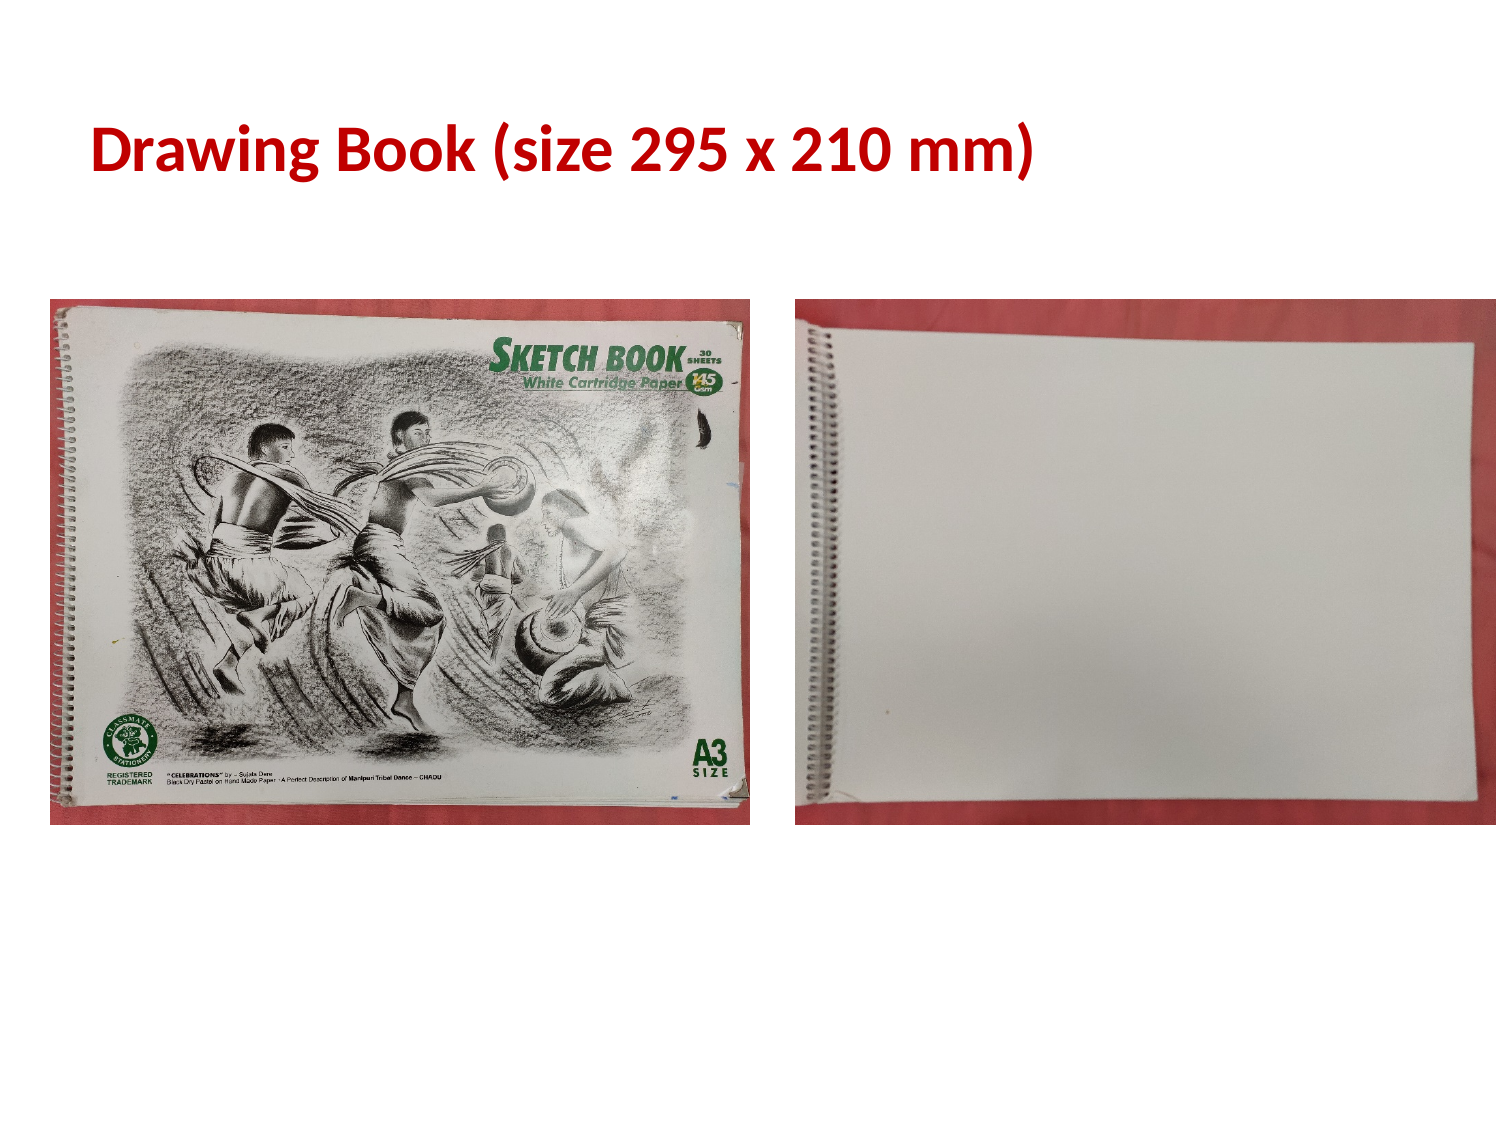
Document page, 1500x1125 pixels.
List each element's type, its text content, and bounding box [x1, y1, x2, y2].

picture [49, 299, 750, 825]
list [795, 299, 1496, 825]
title Drawing Book (size 295 x 210 mm) [75, 99, 1425, 200]
